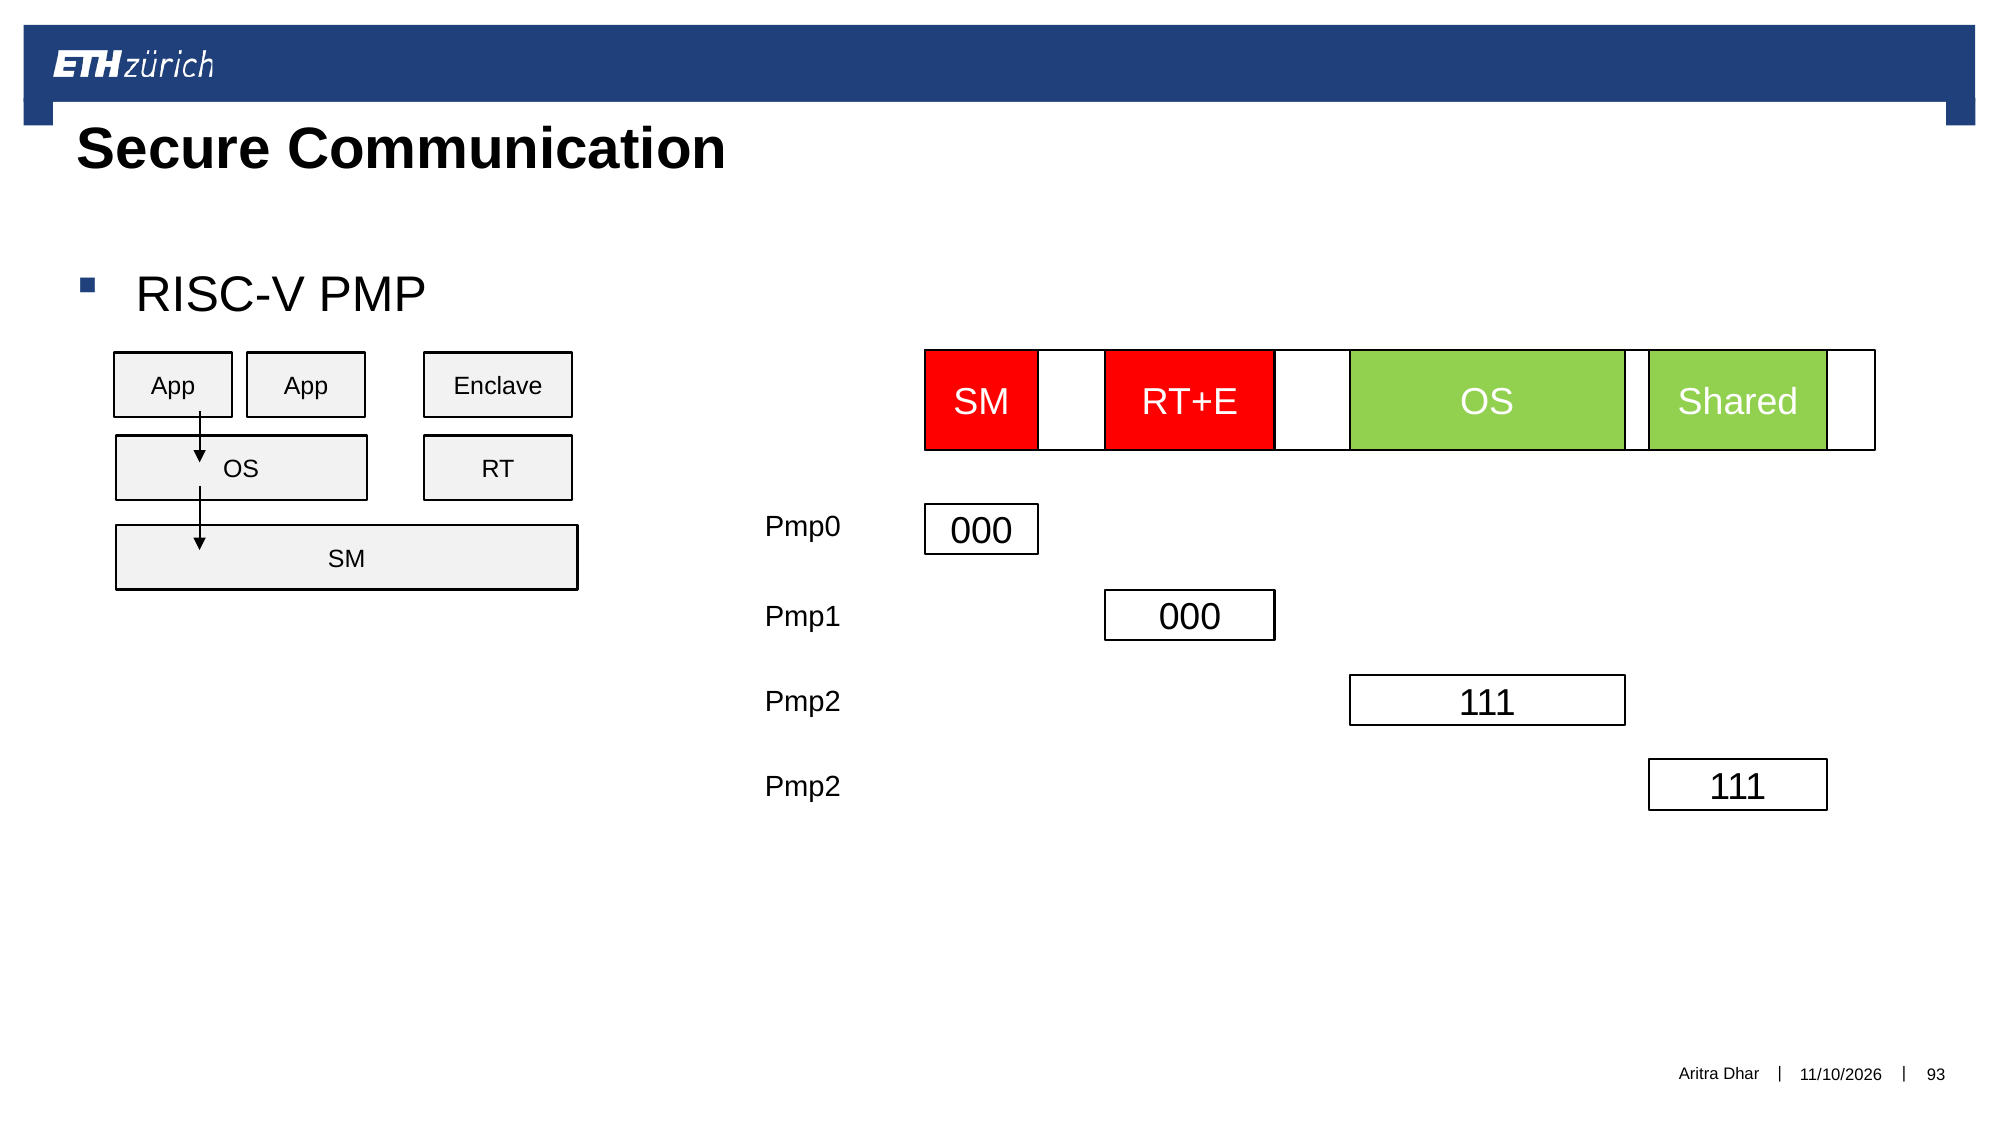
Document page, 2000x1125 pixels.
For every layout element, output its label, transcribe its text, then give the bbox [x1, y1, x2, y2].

footer Aritra Dhar [999, 1034, 1760, 1111]
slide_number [1790, 1034, 1892, 1112]
title Secure Communication [53, 101, 1946, 261]
list RISC-V PMP [53, 261, 1946, 952]
slide_number 93 [1906, 1034, 1966, 1112]
